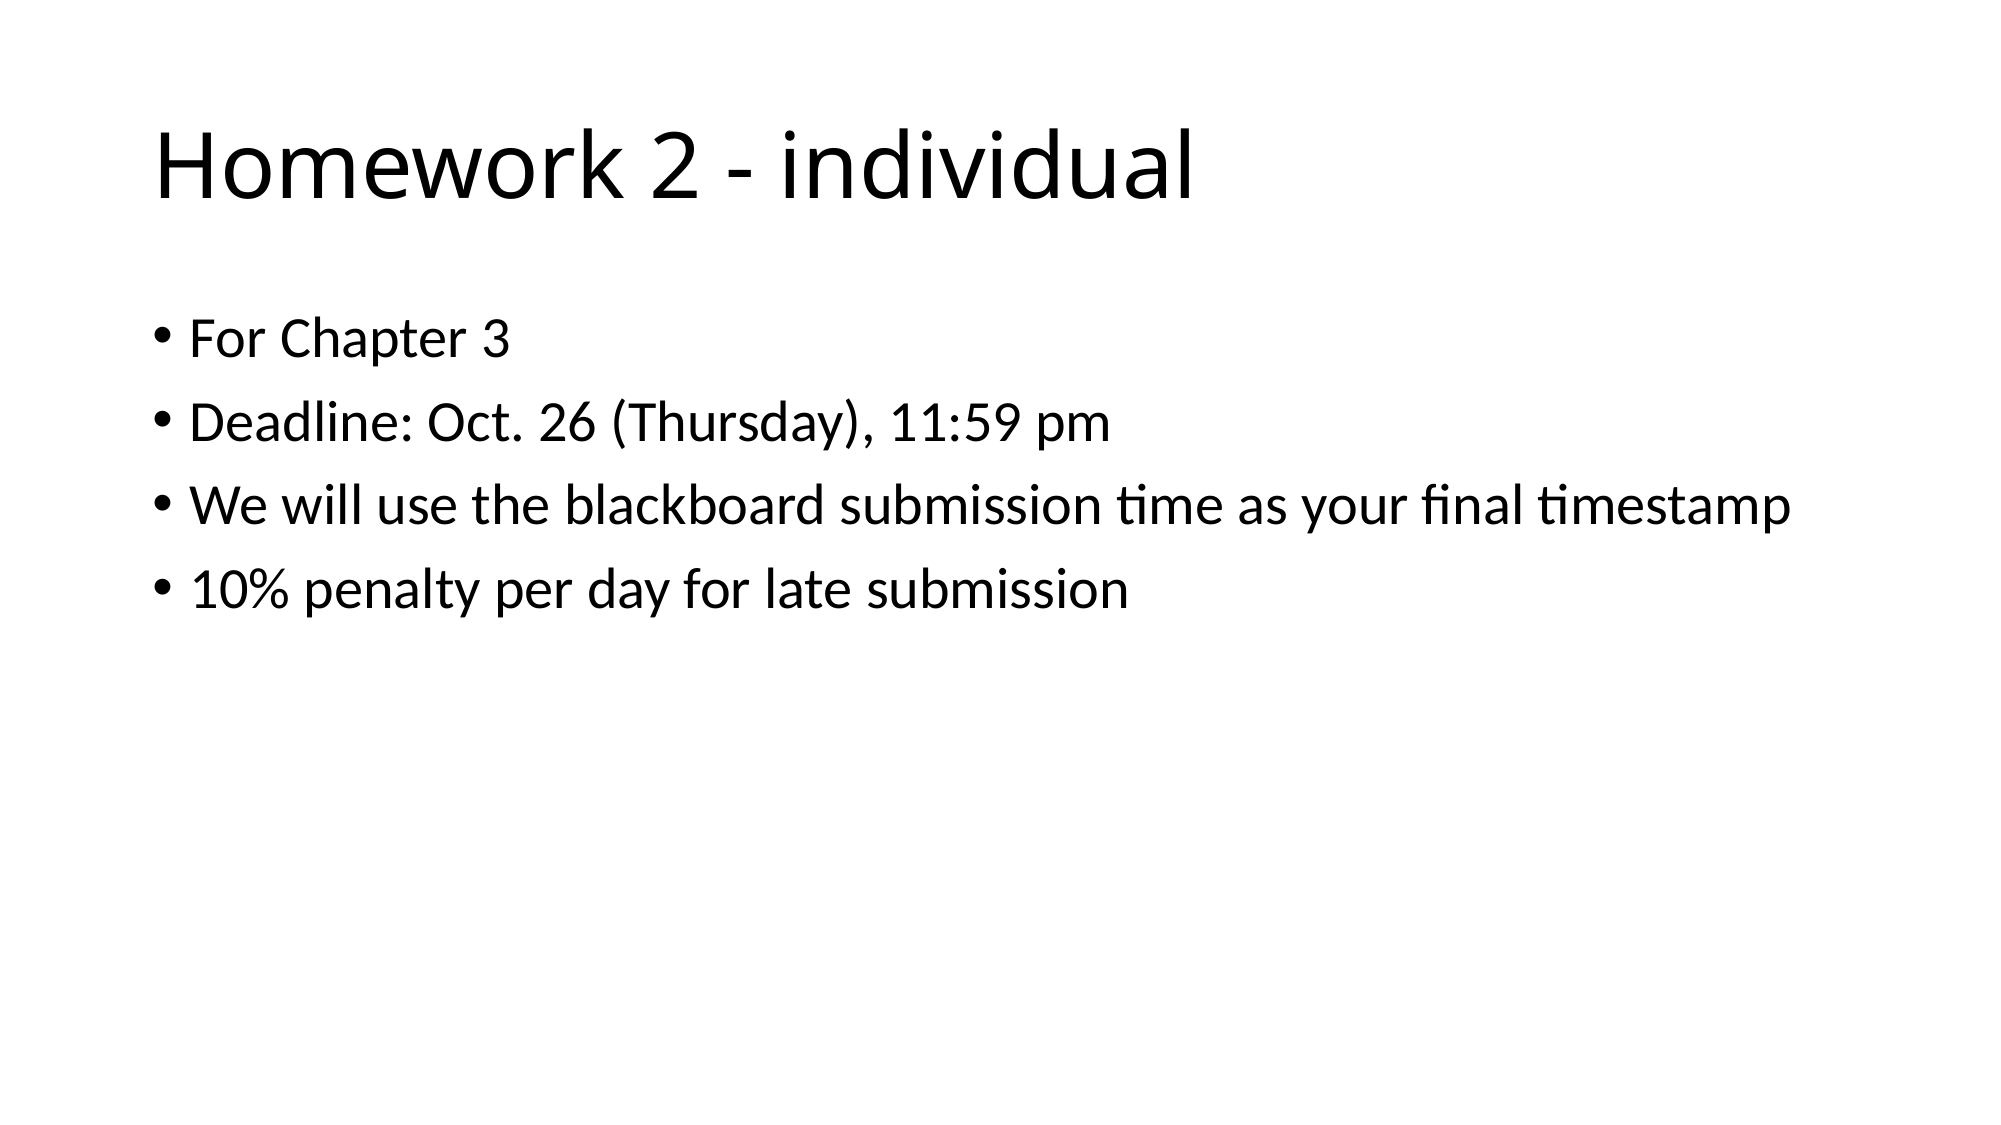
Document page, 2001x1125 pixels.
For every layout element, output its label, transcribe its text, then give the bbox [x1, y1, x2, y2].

title Homework 2 - individual [137, 59, 1863, 278]
list For Chapter 3 Deadline: Oct. 26 (Thursday), 11:59 pm We will use the blackboard submission time as your final timestamp 10% penalty per day for late submission [137, 299, 1863, 1014]
